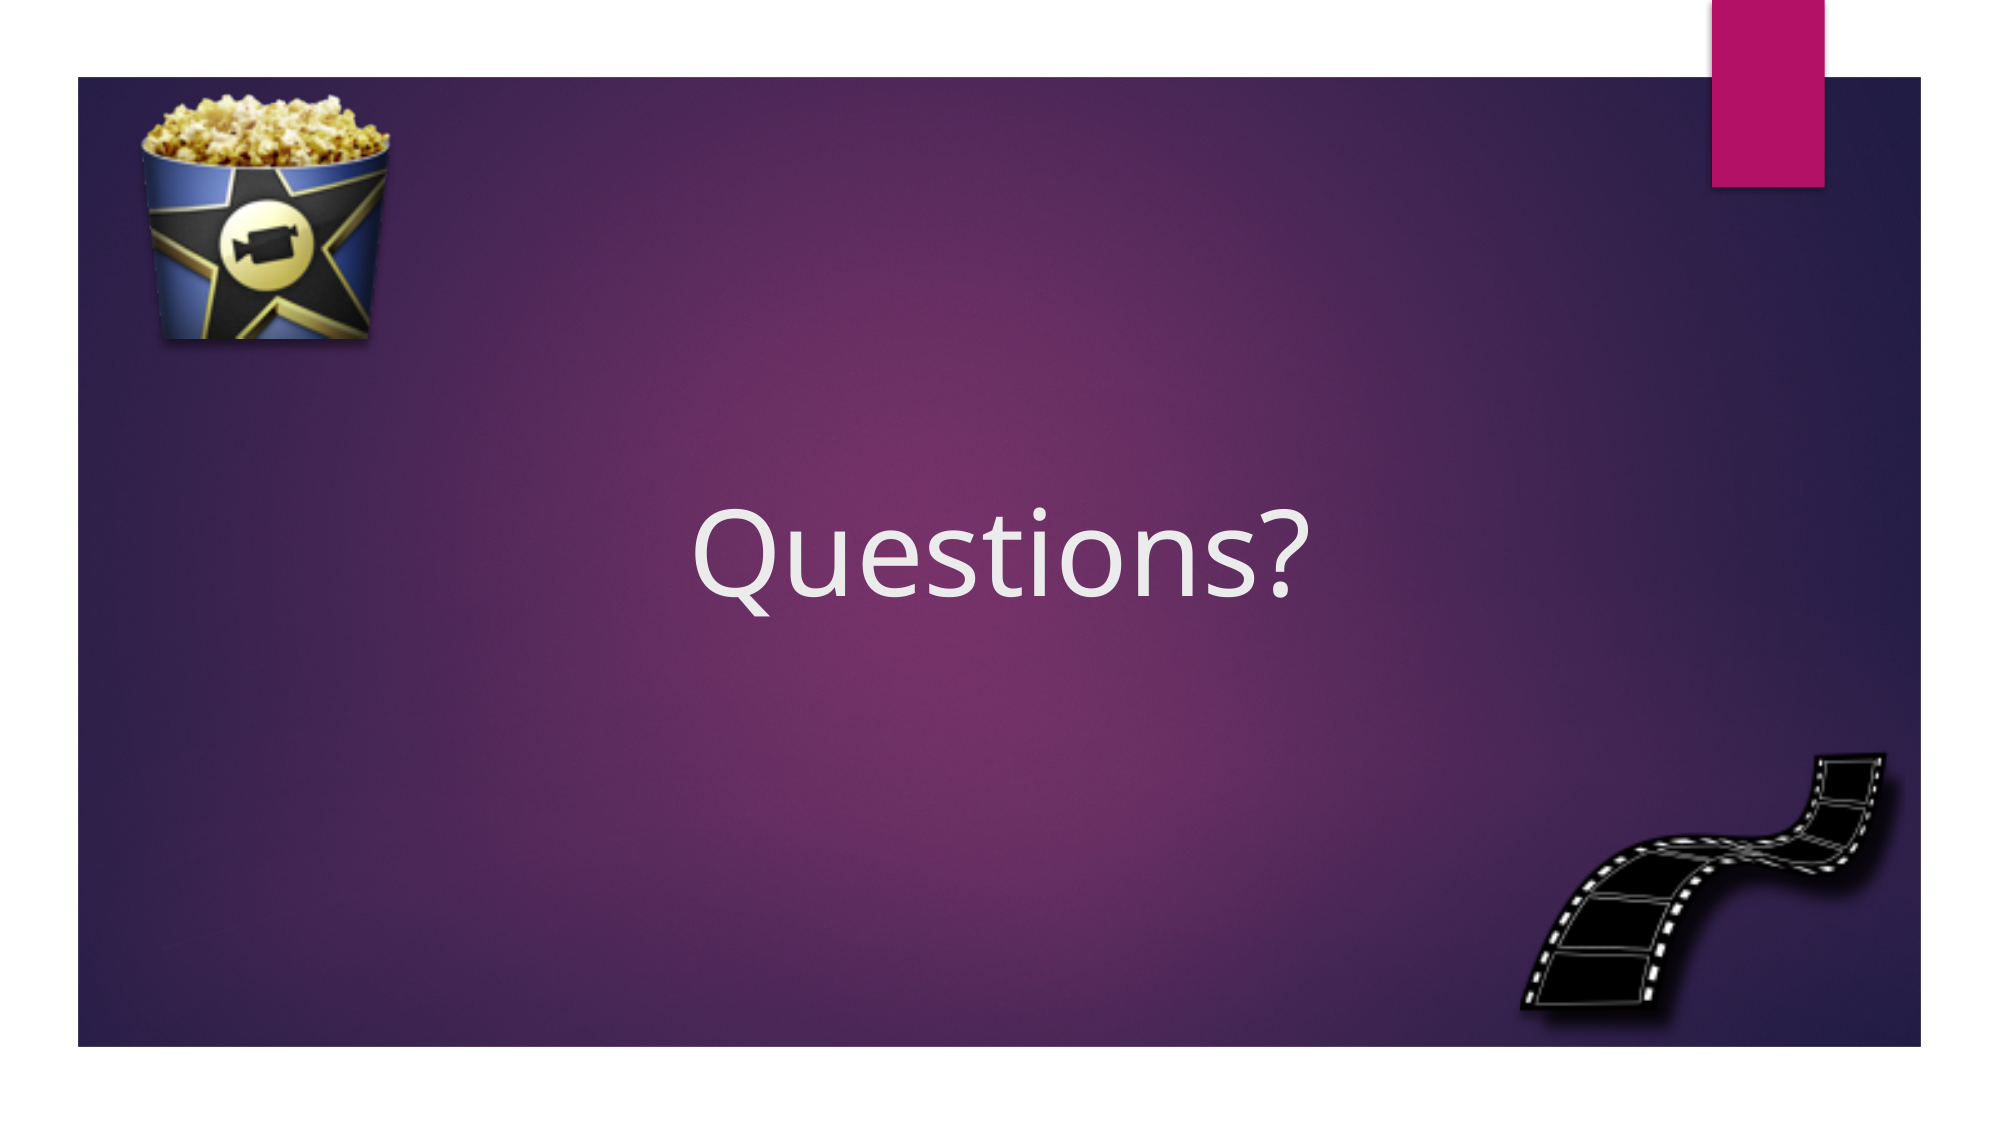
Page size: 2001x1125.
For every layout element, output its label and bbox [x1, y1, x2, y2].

text_box [0, 0, 2000, 1125]
picture [106, 88, 428, 340]
list [1519, 746, 1905, 1050]
